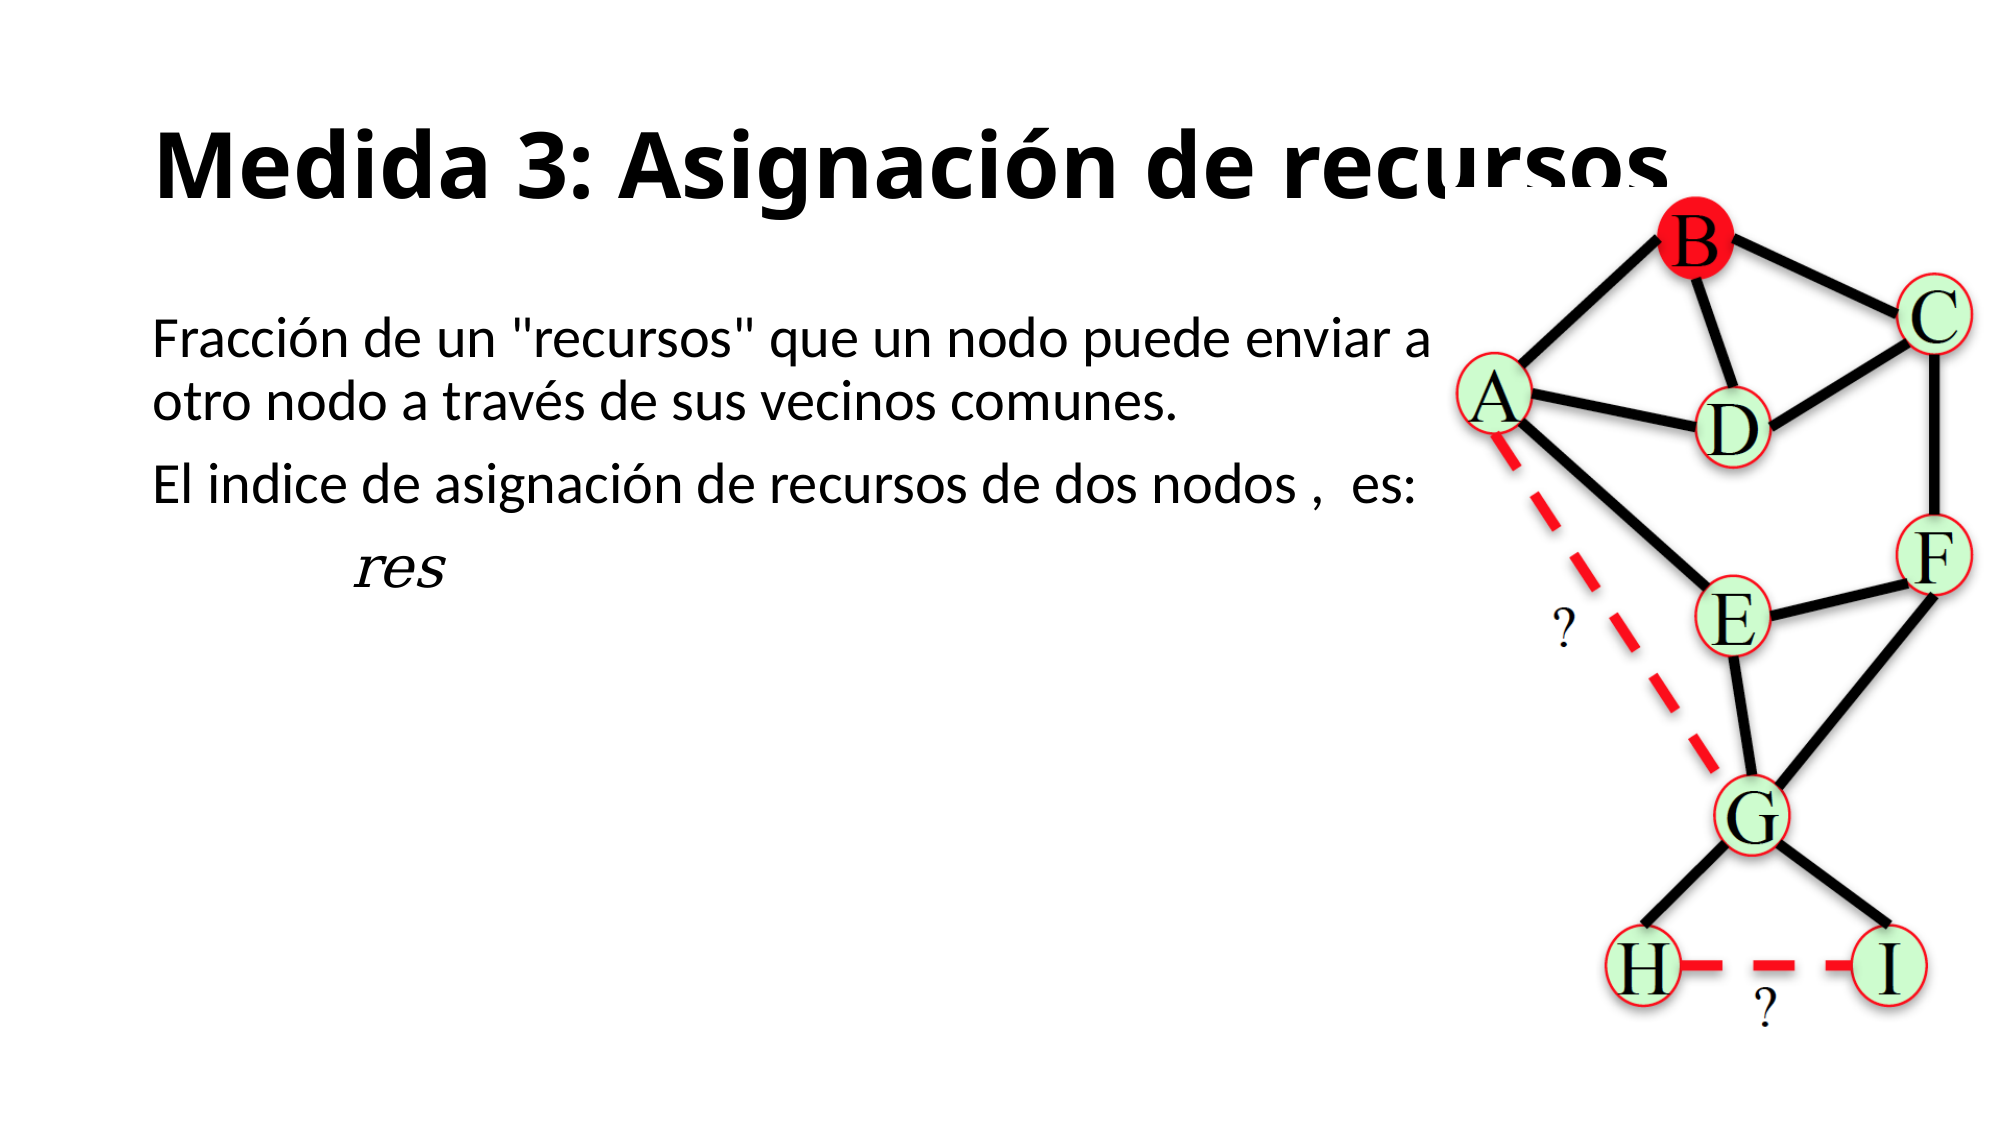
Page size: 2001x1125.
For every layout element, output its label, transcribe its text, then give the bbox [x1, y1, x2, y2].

picture [1445, 187, 2000, 1032]
title Medida 3: Asignación de recursos [137, 59, 1863, 278]
